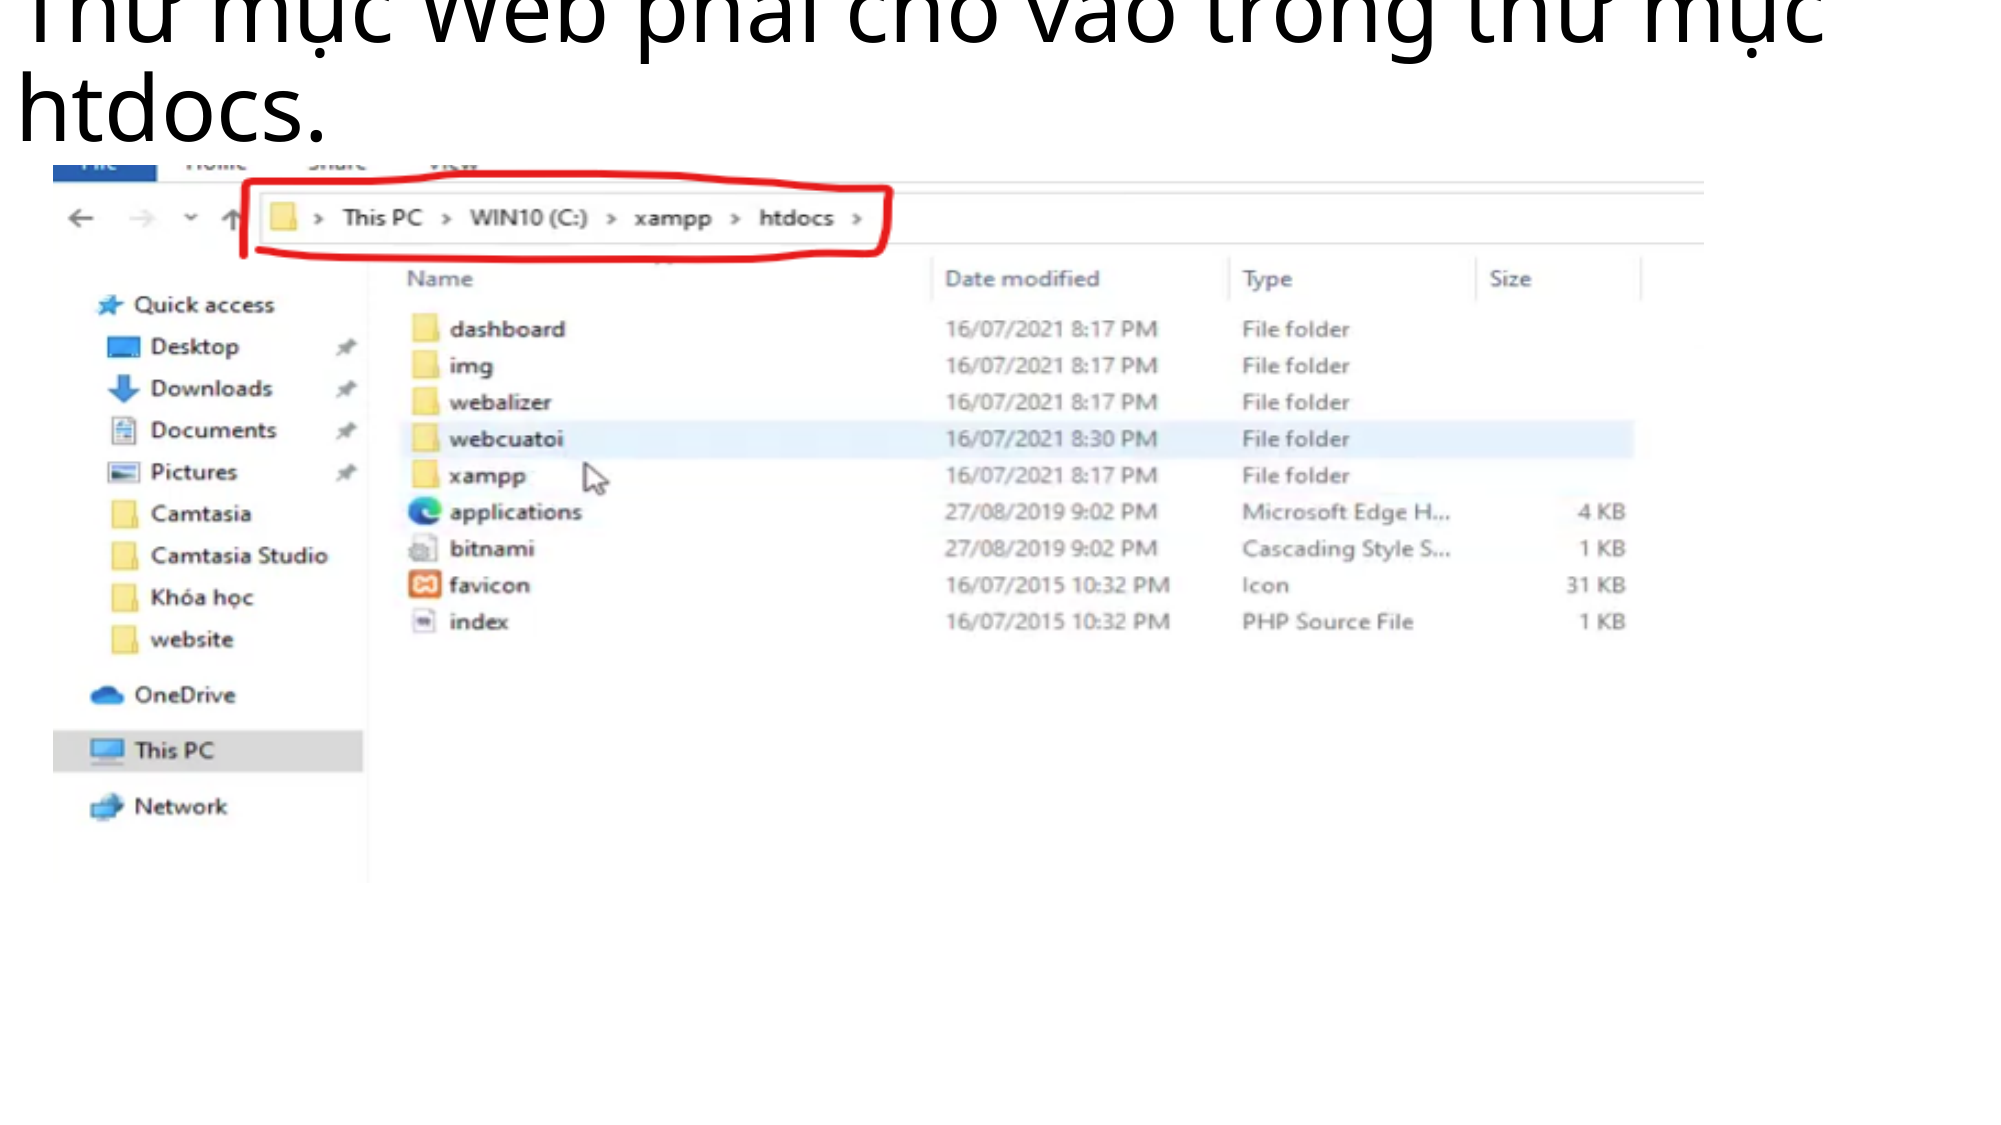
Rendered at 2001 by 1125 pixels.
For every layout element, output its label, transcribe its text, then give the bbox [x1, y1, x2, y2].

title Thư mục Web phải cho vào trong thư mục htdocs. [0, 0, 1920, 126]
picture [52, 165, 1704, 883]
